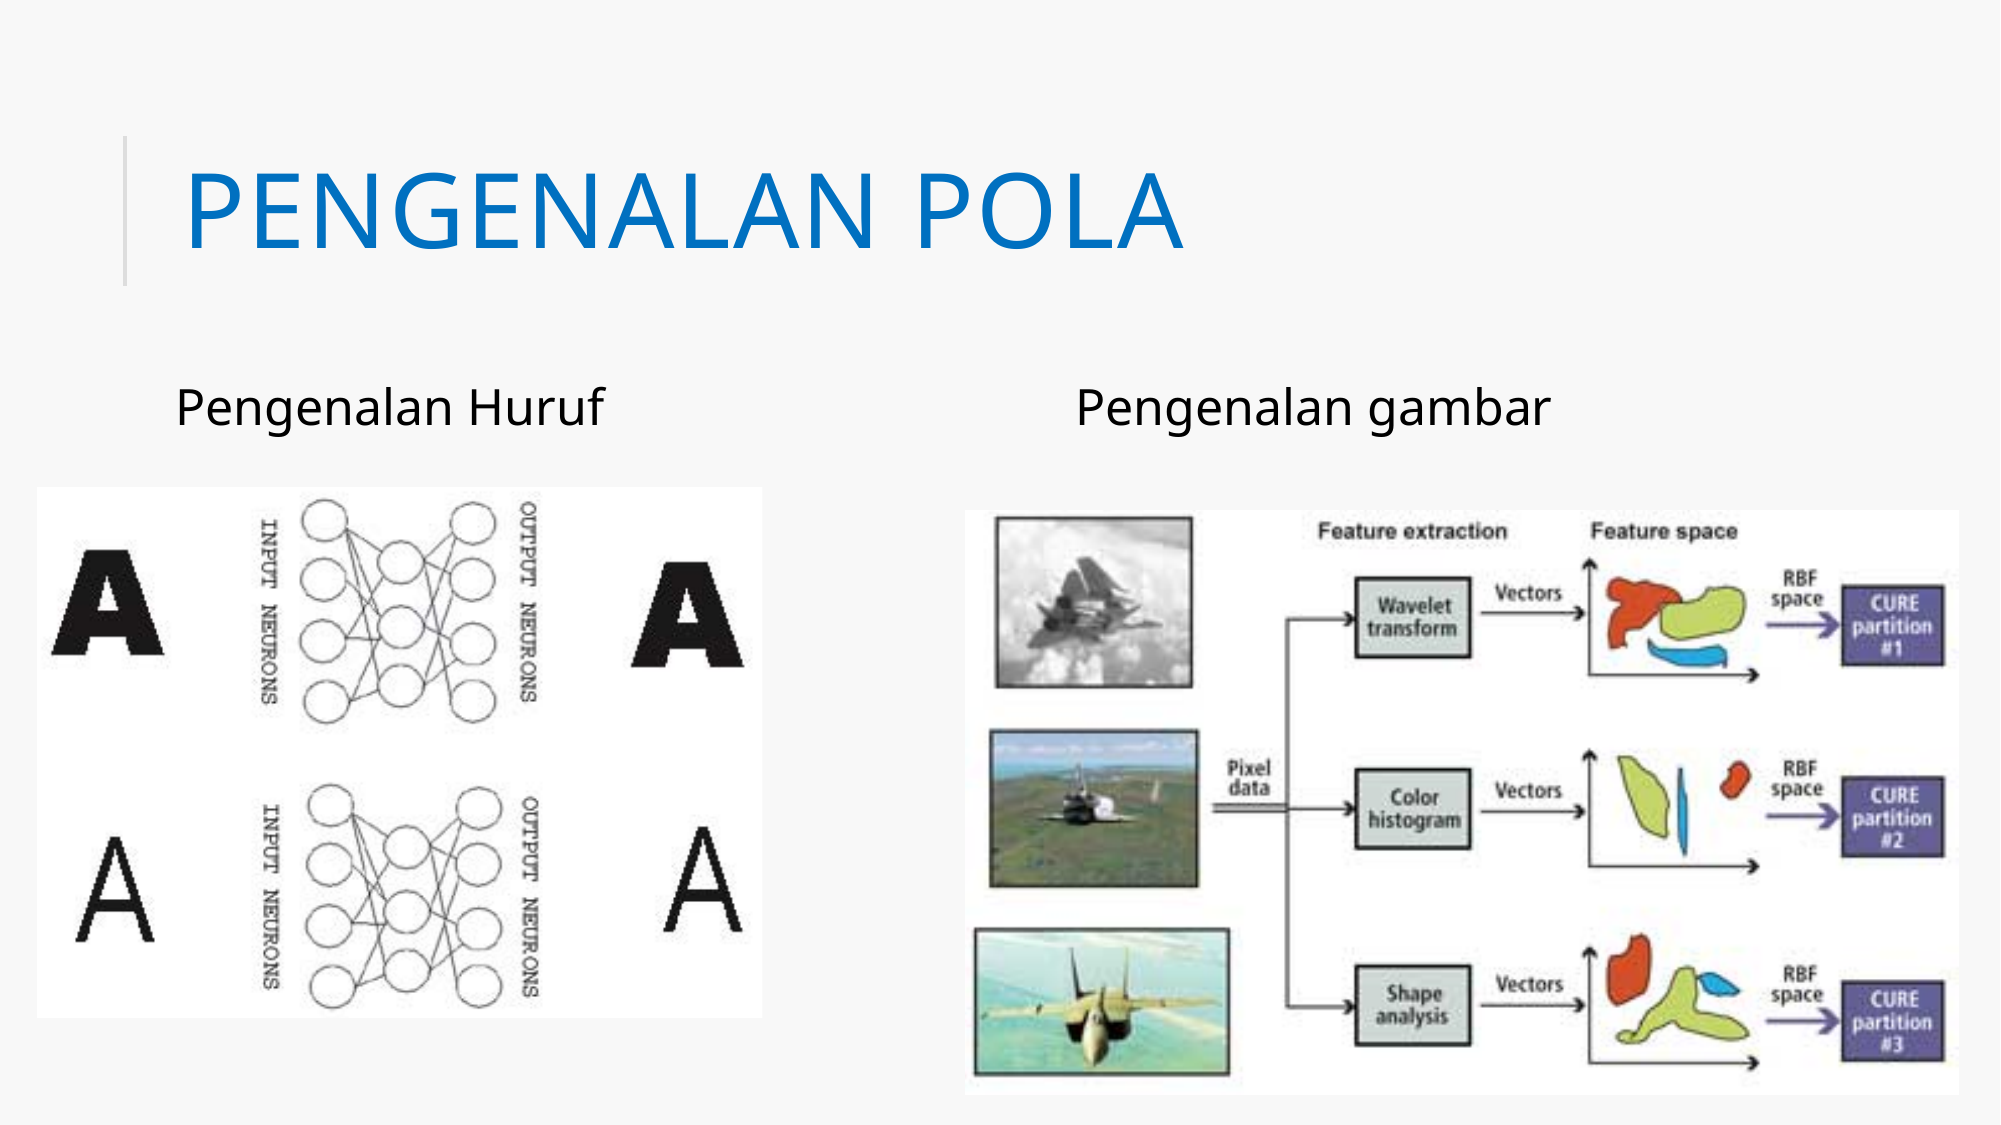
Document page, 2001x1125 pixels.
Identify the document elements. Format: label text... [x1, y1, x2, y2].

list Pengenalan Huruf Pengenalan gambar [168, 375, 1921, 1035]
picture [964, 510, 1959, 1095]
picture [36, 486, 763, 1019]
title PENGenalan pola [168, 96, 1763, 342]
